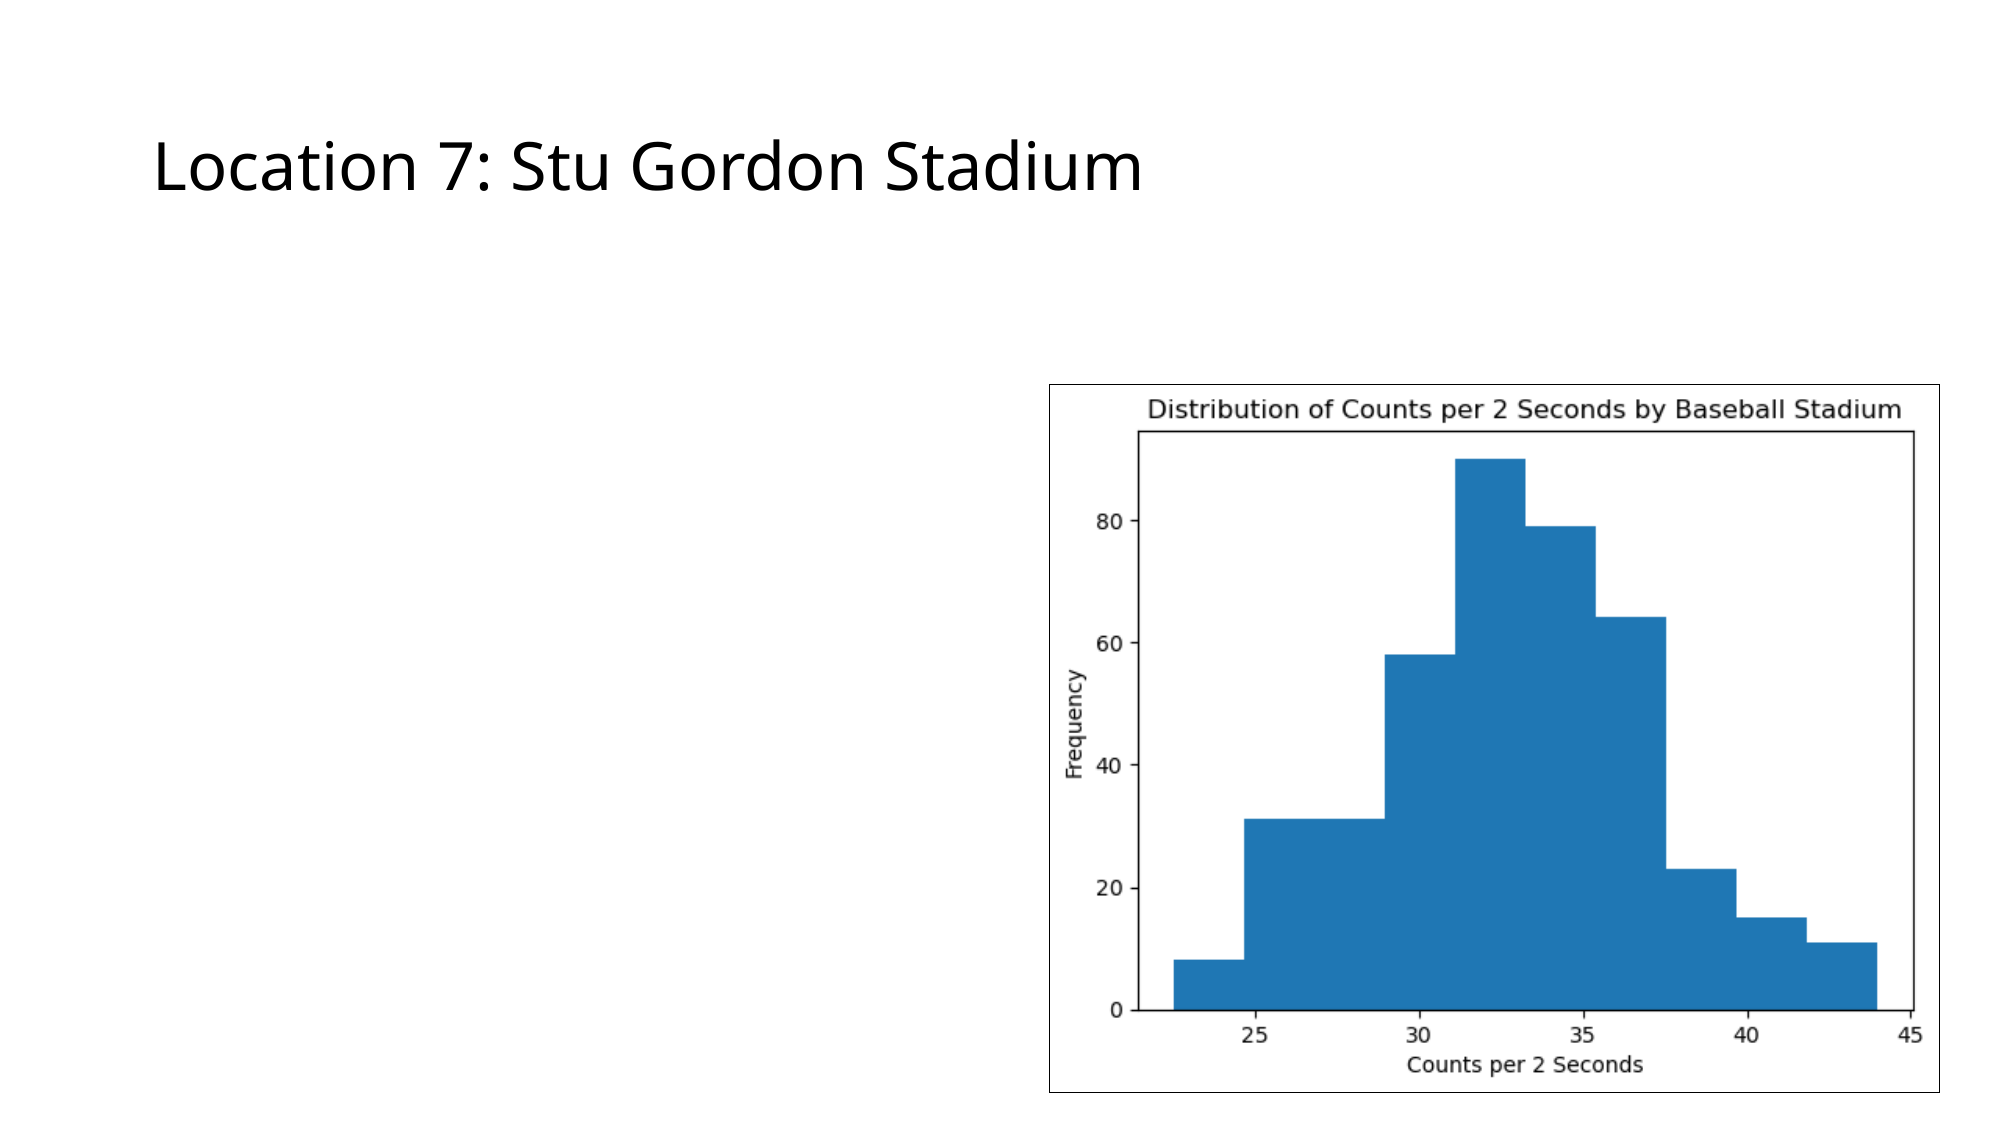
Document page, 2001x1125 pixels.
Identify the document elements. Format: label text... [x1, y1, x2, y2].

picture [1048, 384, 1941, 1094]
title Location 7: Stu Gordon Stadium [137, 59, 1863, 278]
